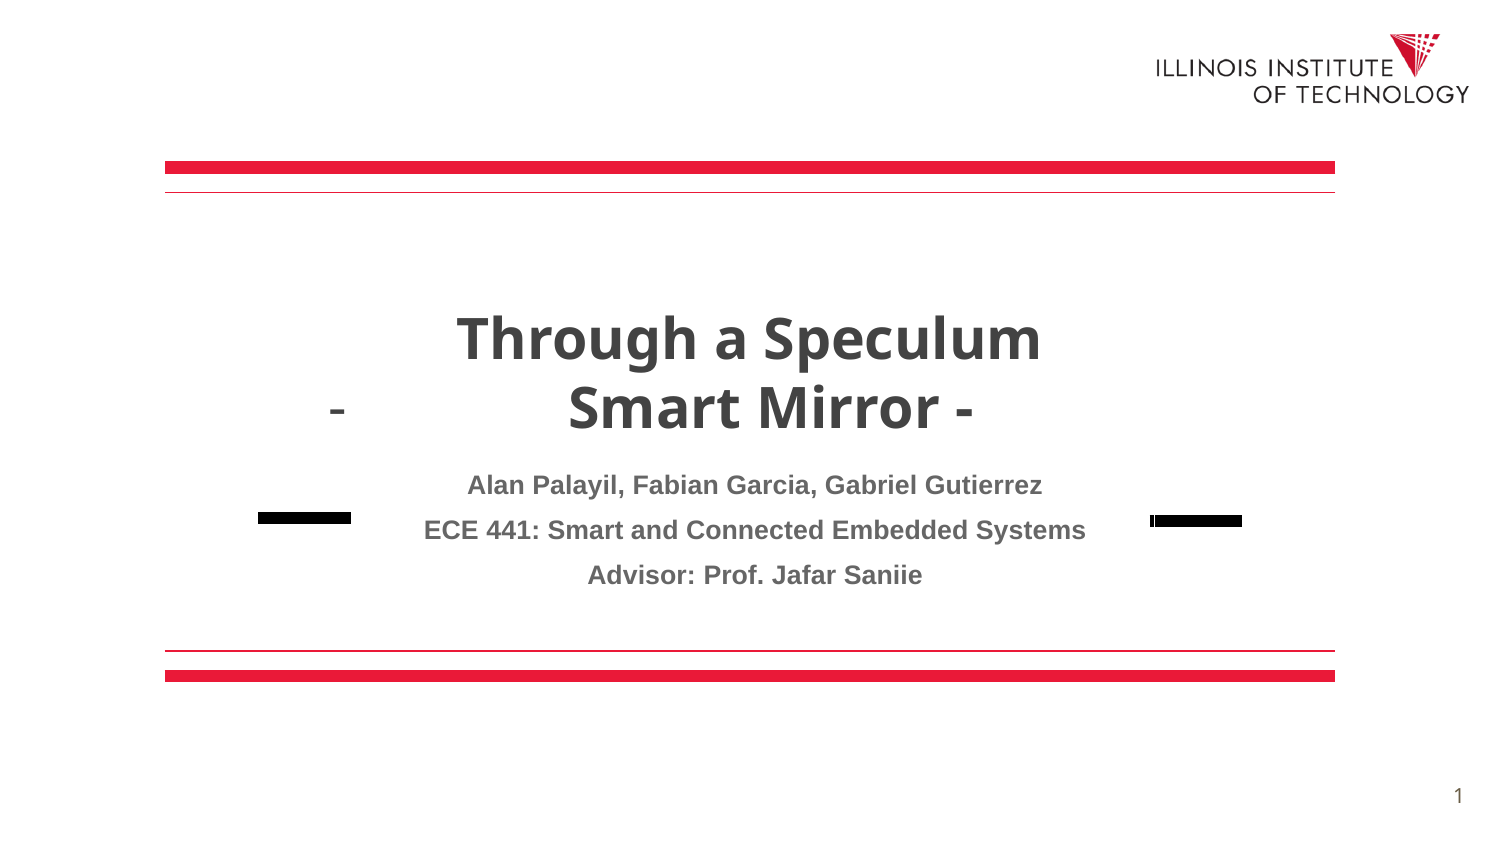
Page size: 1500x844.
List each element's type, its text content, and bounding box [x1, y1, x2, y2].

subtitle Alan Palayil, Fabian Garcia, Gabriel Gutierrez ECE 441: Smart and Connected Embedded Systems Advisor: Prof. Jafar Saniie [355, 440, 1155, 644]
title Through a Speculum Smart Mirror - [164, 287, 1336, 456]
picture [1149, 24, 1476, 109]
slide_number ‹#› [1389, 764, 1480, 830]
